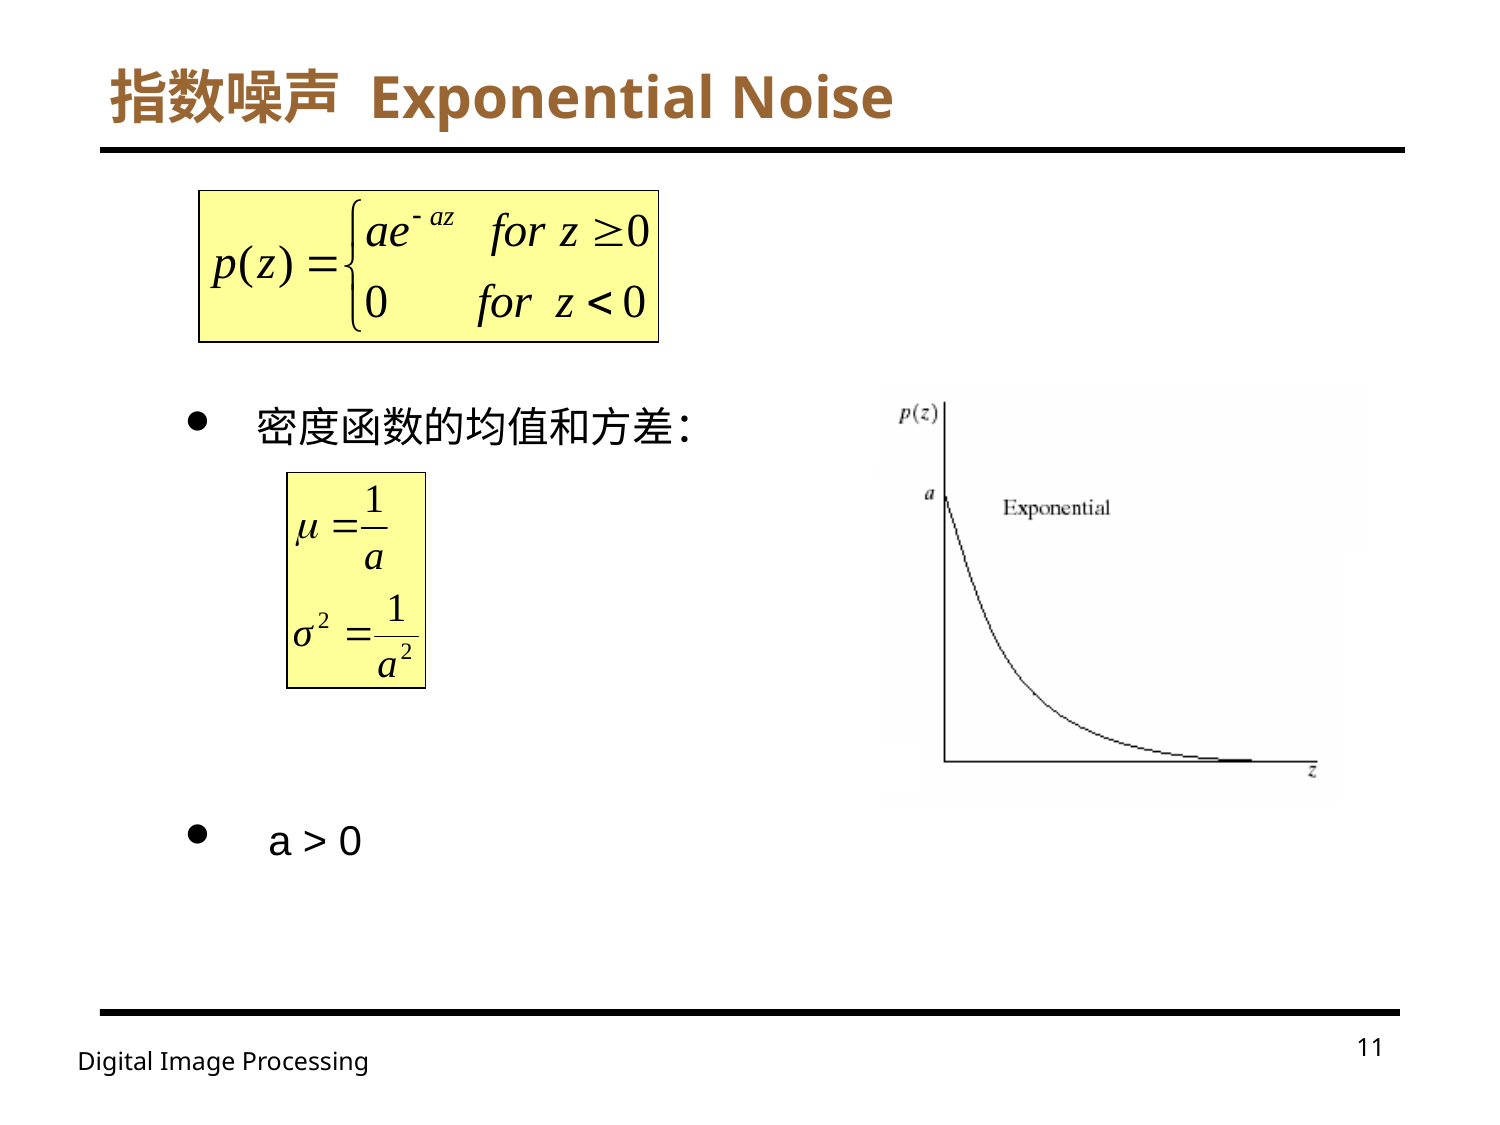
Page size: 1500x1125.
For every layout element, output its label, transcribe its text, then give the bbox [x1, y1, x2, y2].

title 指数噪声 Exponential Noise [94, 50, 1407, 138]
list 密度函数的均值和方差： a > 0 [92, 174, 1413, 988]
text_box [287, 473, 425, 688]
picture [874, 387, 1365, 864]
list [199, 191, 658, 342]
slide_number Digital Image Processing [62, 1037, 488, 1116]
slide_number 11 [1074, 1024, 1400, 1103]
